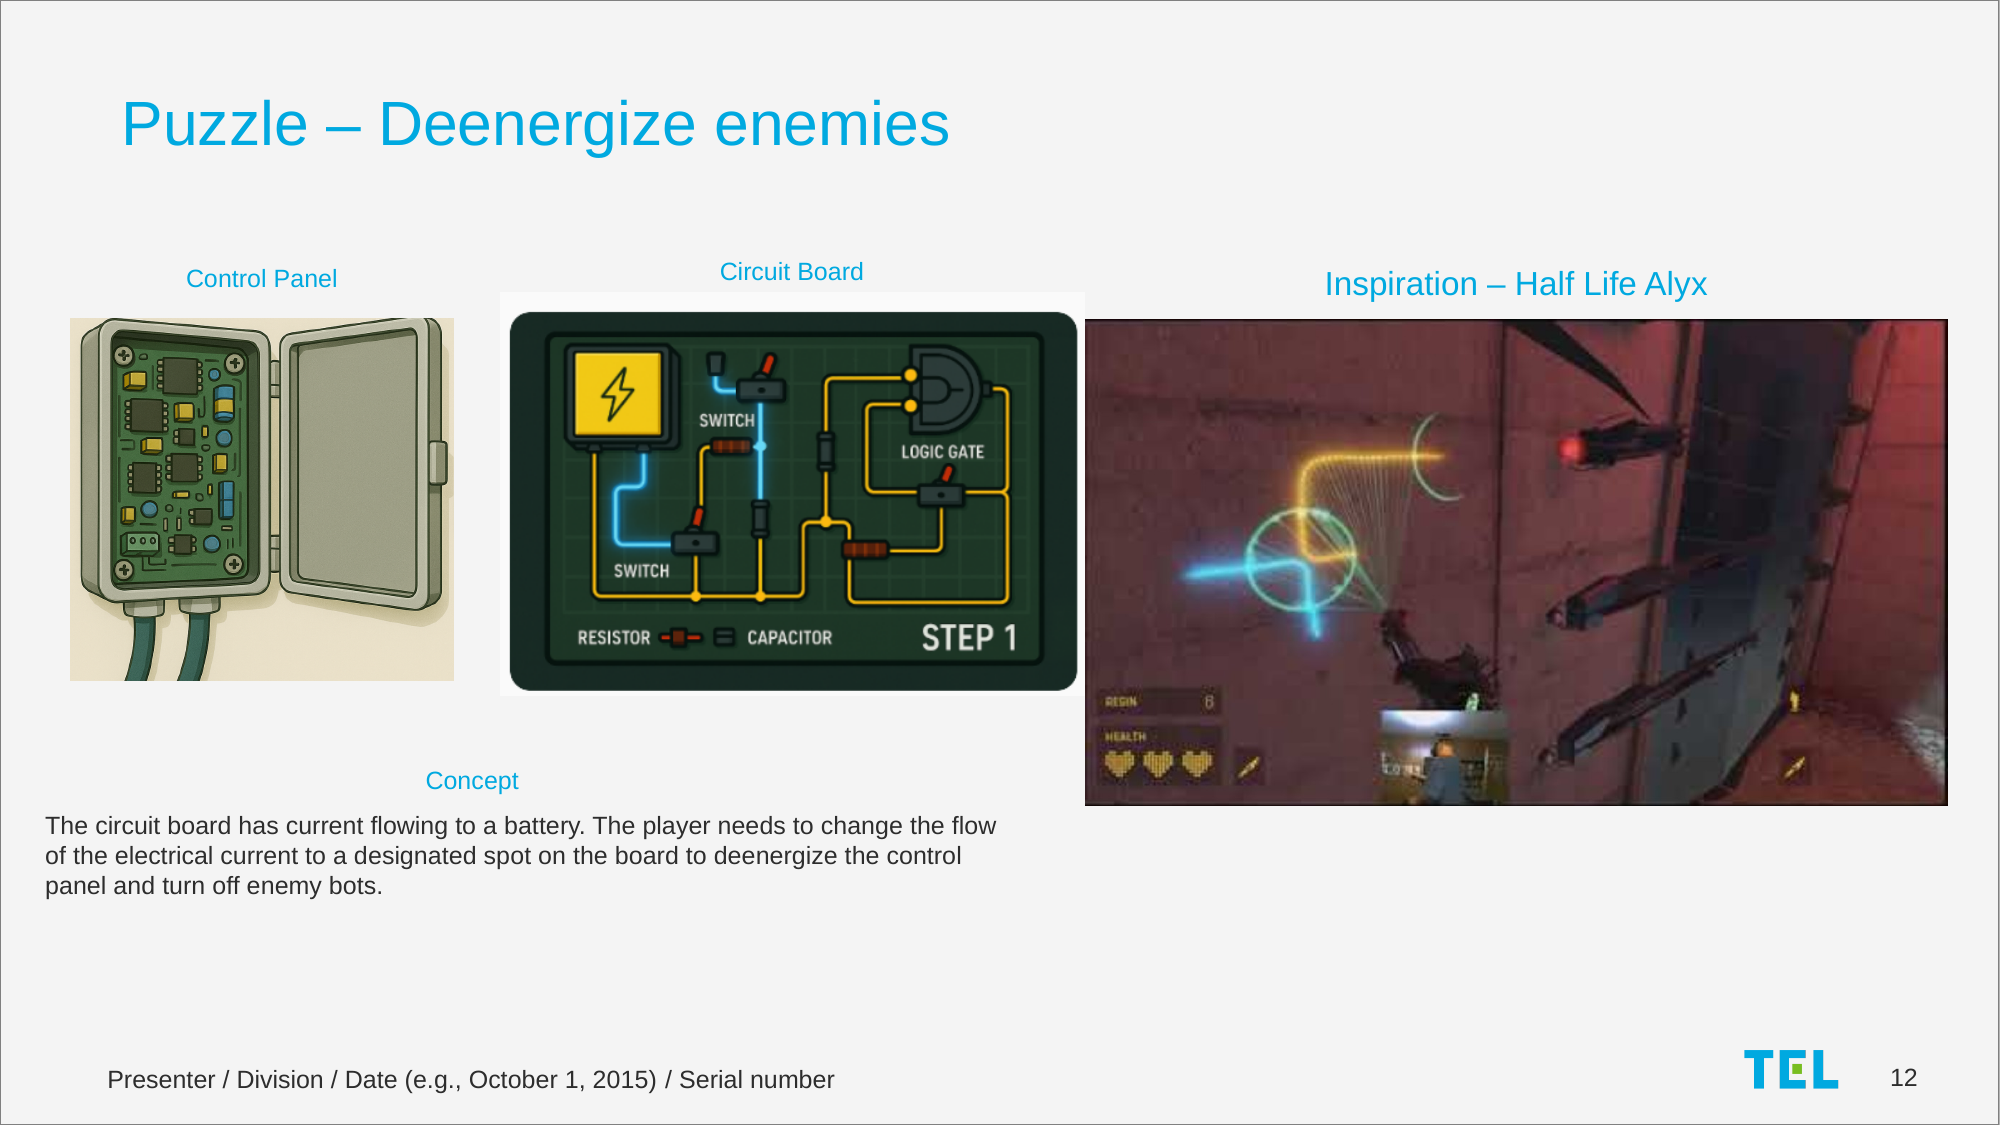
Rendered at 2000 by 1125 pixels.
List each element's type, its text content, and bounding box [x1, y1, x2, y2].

title Puzzle – Deenergize enemies [106, 75, 1898, 162]
text_box Control Panel [70, 255, 454, 301]
text_box Circuit Board [500, 247, 1085, 292]
picture [70, 318, 454, 681]
text_box Concept [280, 757, 664, 803]
text_box Inspiration – Half Life Alyx [1085, 254, 1949, 293]
picture [1740, 1046, 1841, 1094]
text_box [1084, 318, 1949, 807]
text_box The circuit board has current flowing to a battery. The player needs to change the flow of the electrical current to a designated spot on the board to deenergize the control panel and turn off enemy bots. [30, 802, 1038, 848]
picture [499, 292, 1085, 696]
